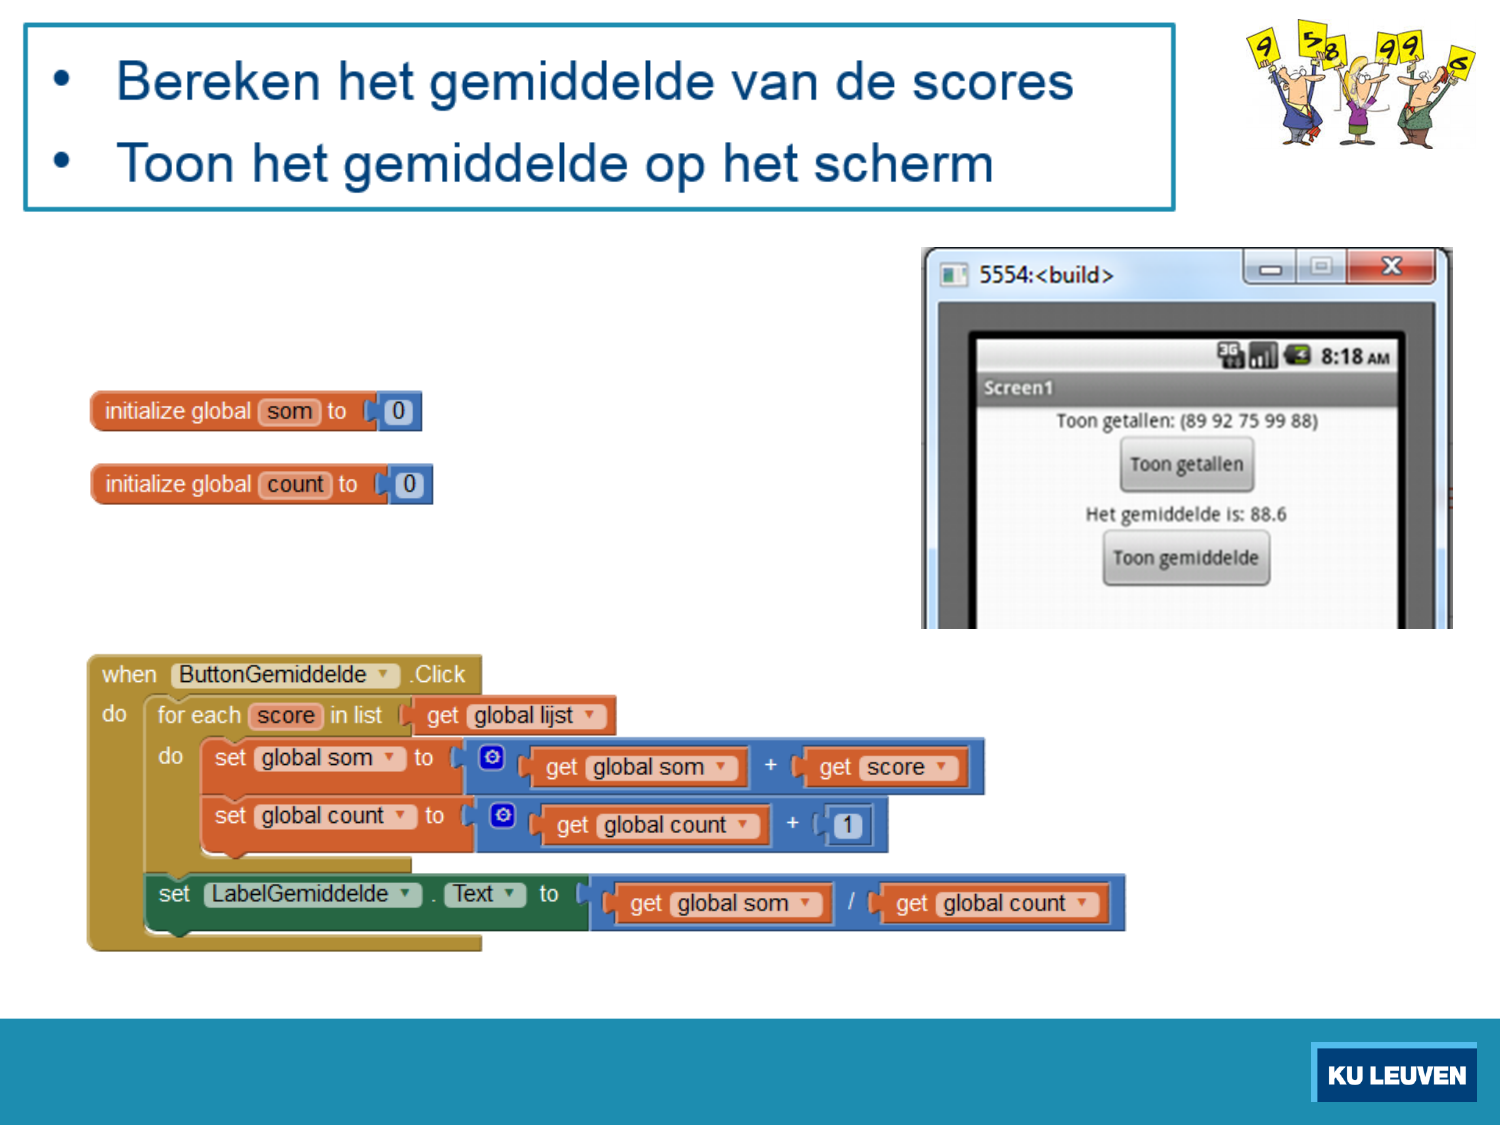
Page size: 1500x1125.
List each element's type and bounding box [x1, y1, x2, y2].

picture [1245, 18, 1476, 150]
picture [1311, 1042, 1477, 1102]
picture [76, 644, 1155, 966]
picture [0, 15, 1187, 223]
picture [920, 247, 1453, 629]
picture [74, 382, 446, 517]
